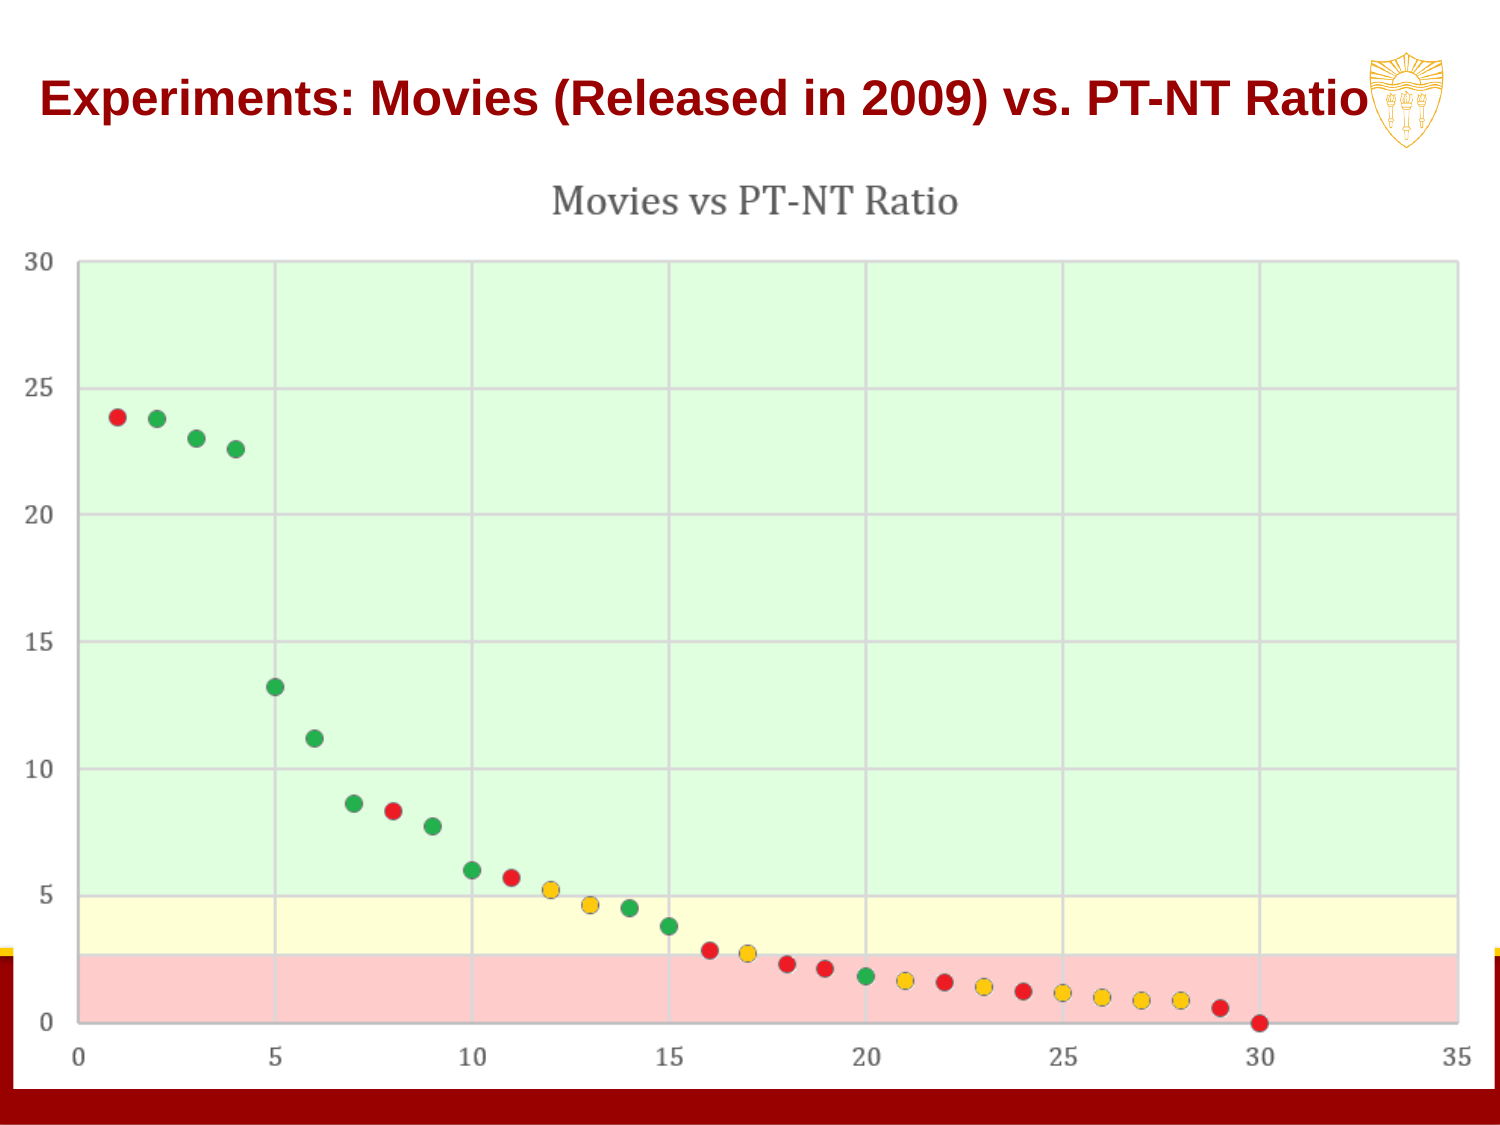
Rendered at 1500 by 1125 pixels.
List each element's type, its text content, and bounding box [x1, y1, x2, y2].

picture [1345, 39, 1468, 162]
text_box Experiments: Movies (Released in 2009) vs. PT-NT Ratio [24, 57, 1456, 163]
picture [13, 165, 1495, 1089]
